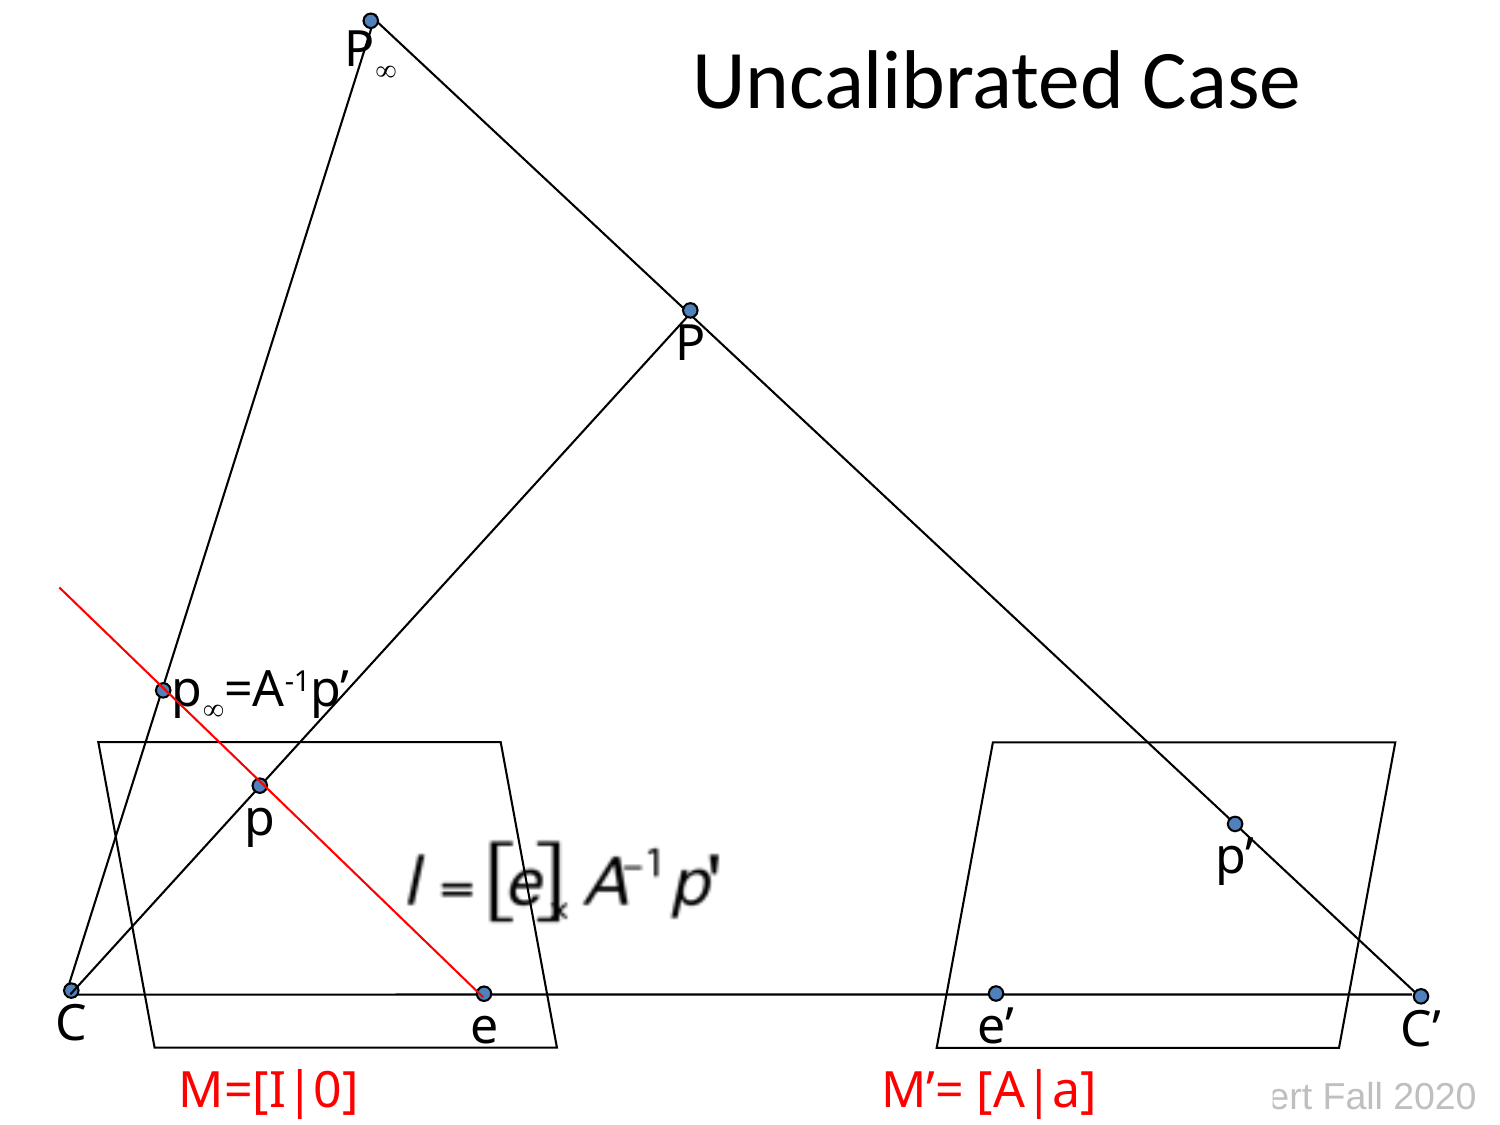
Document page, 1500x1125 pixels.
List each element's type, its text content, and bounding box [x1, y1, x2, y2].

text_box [395, 836, 725, 934]
title Uncalibrated Case [677, 0, 1426, 151]
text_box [70, 302, 698, 995]
text_box p’ [1227, 816, 1243, 832]
text_box [936, 1010, 1347, 1048]
text_box [948, 742, 1396, 984]
text_box C’ [1417, 989, 1429, 1004]
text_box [142, 1049, 1297, 1125]
text_box [147, 1010, 557, 1048]
text_box P [363, 13, 379, 29]
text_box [698, 985, 1413, 1002]
